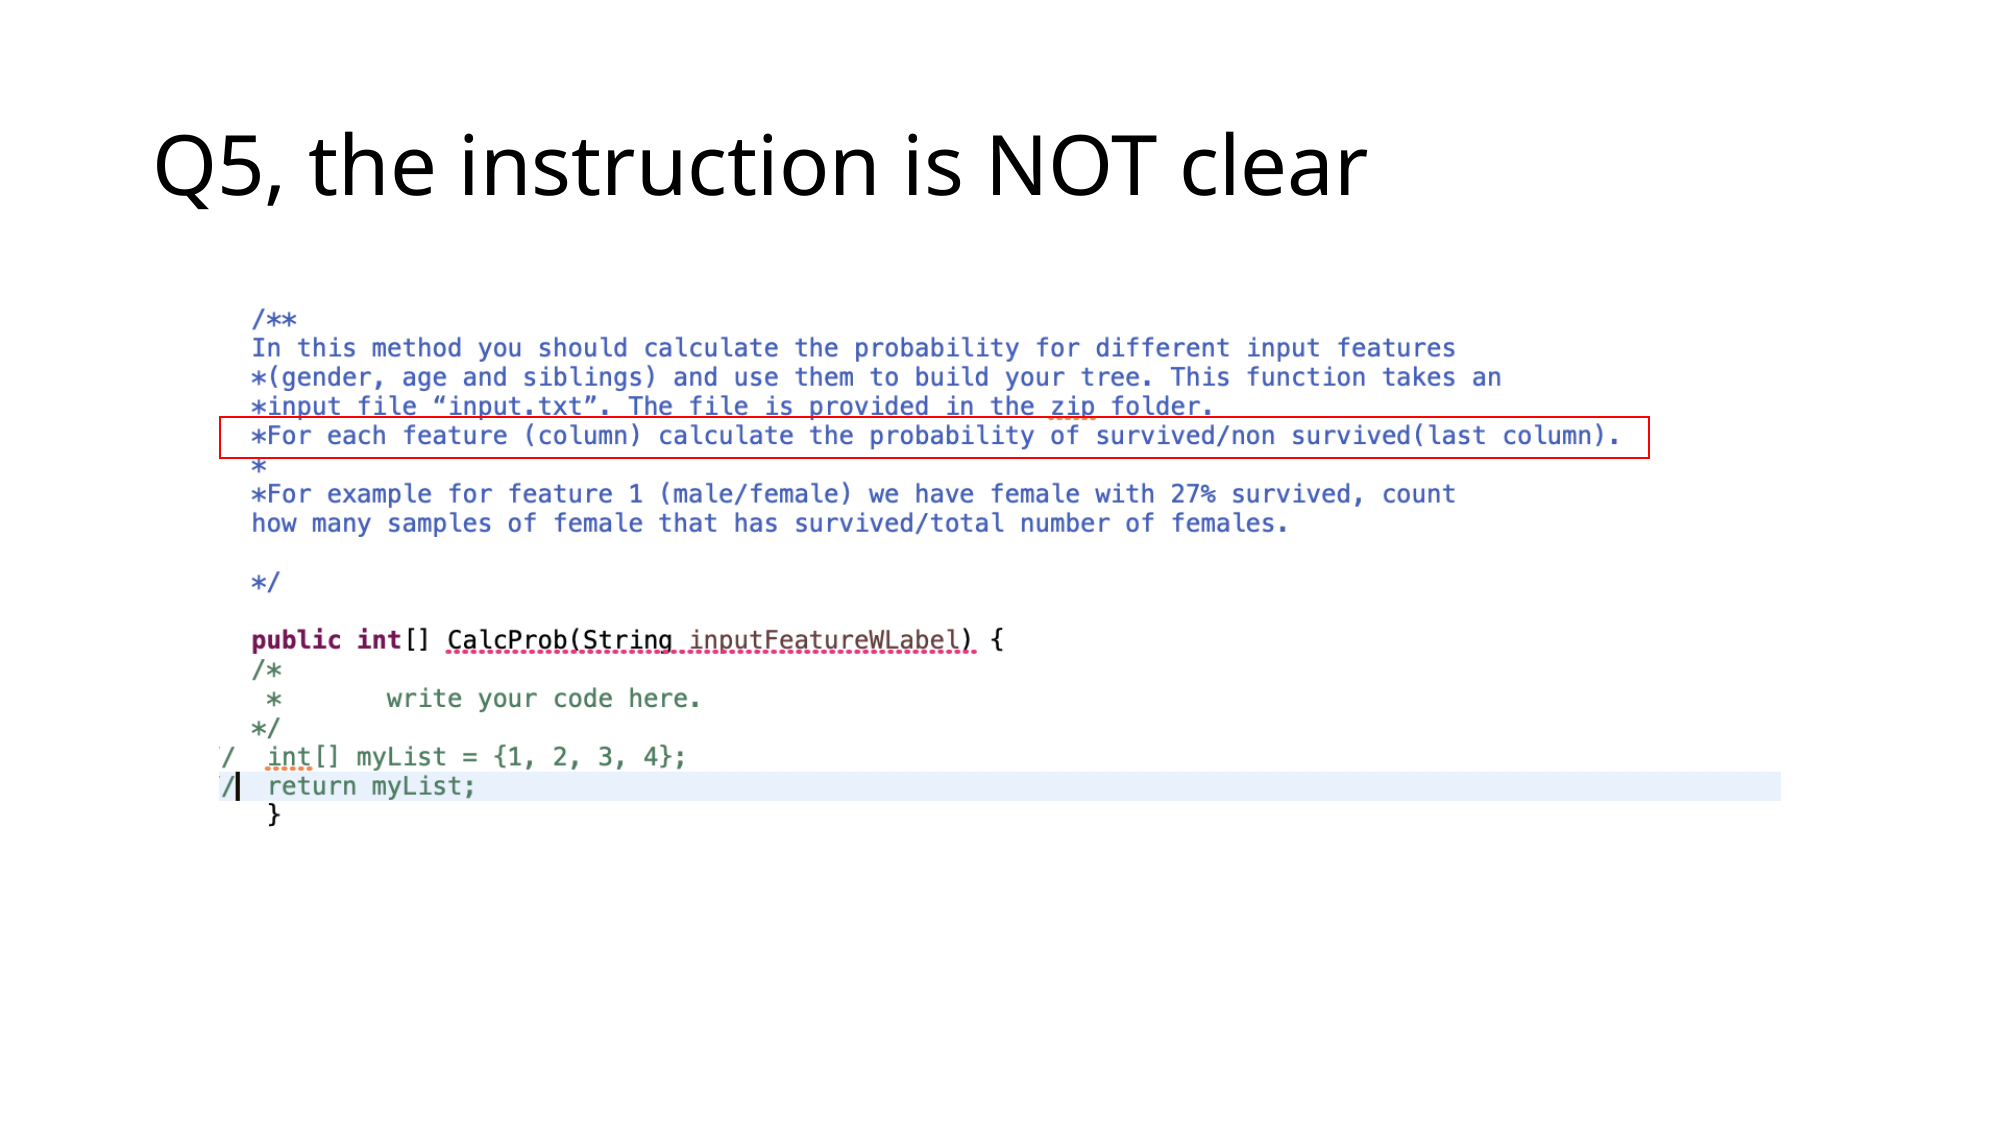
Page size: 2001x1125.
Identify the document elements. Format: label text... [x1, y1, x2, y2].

title Q5, the instruction is NOT clear [137, 59, 1863, 278]
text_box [219, 296, 1781, 851]
